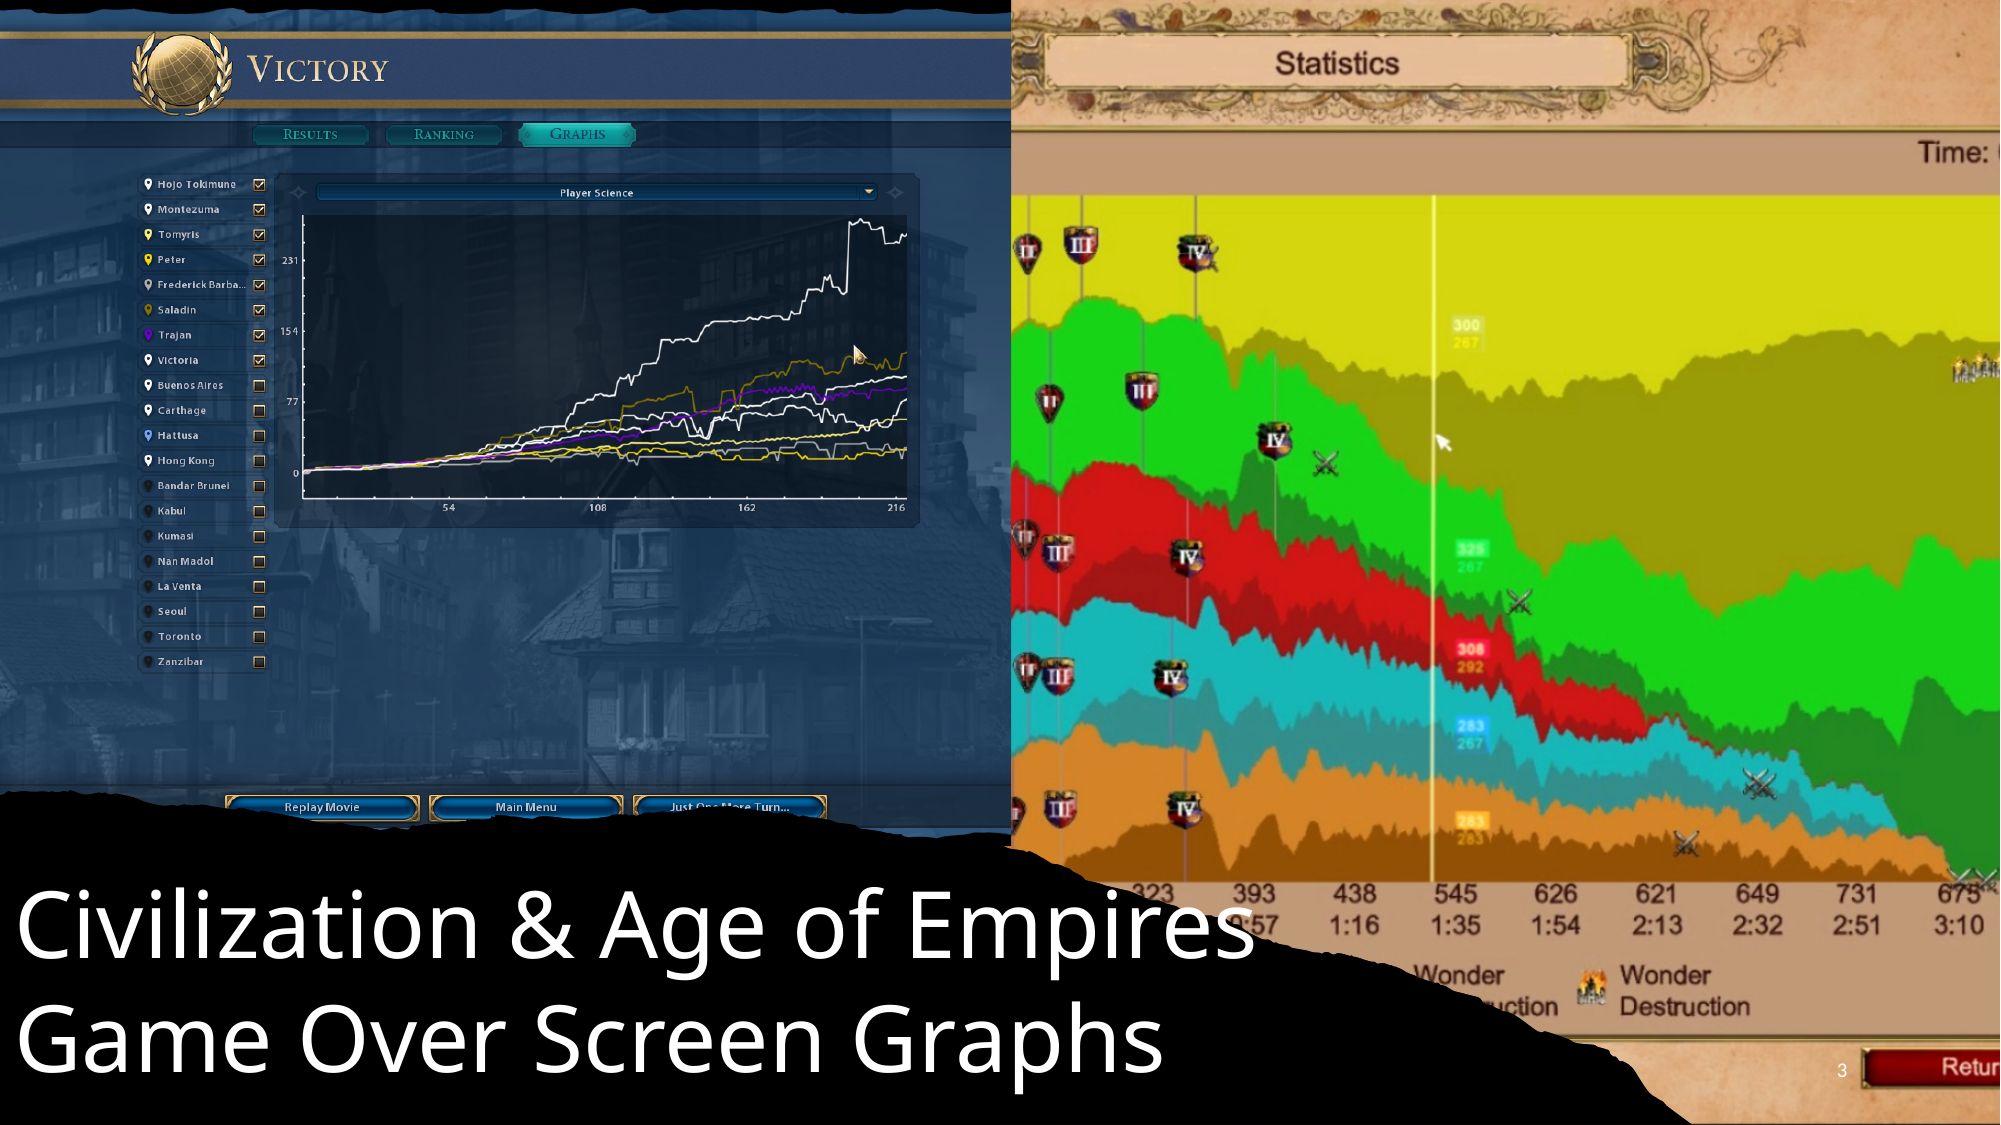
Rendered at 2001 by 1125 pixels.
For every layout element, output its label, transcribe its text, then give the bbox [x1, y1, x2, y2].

title Civilization & Age of Empires Game Over Screen Graphs [0, 858, 999, 1103]
picture [0, 0, 2000, 1125]
footer [662, 1042, 999, 1103]
slide_number [137, 1042, 588, 1103]
